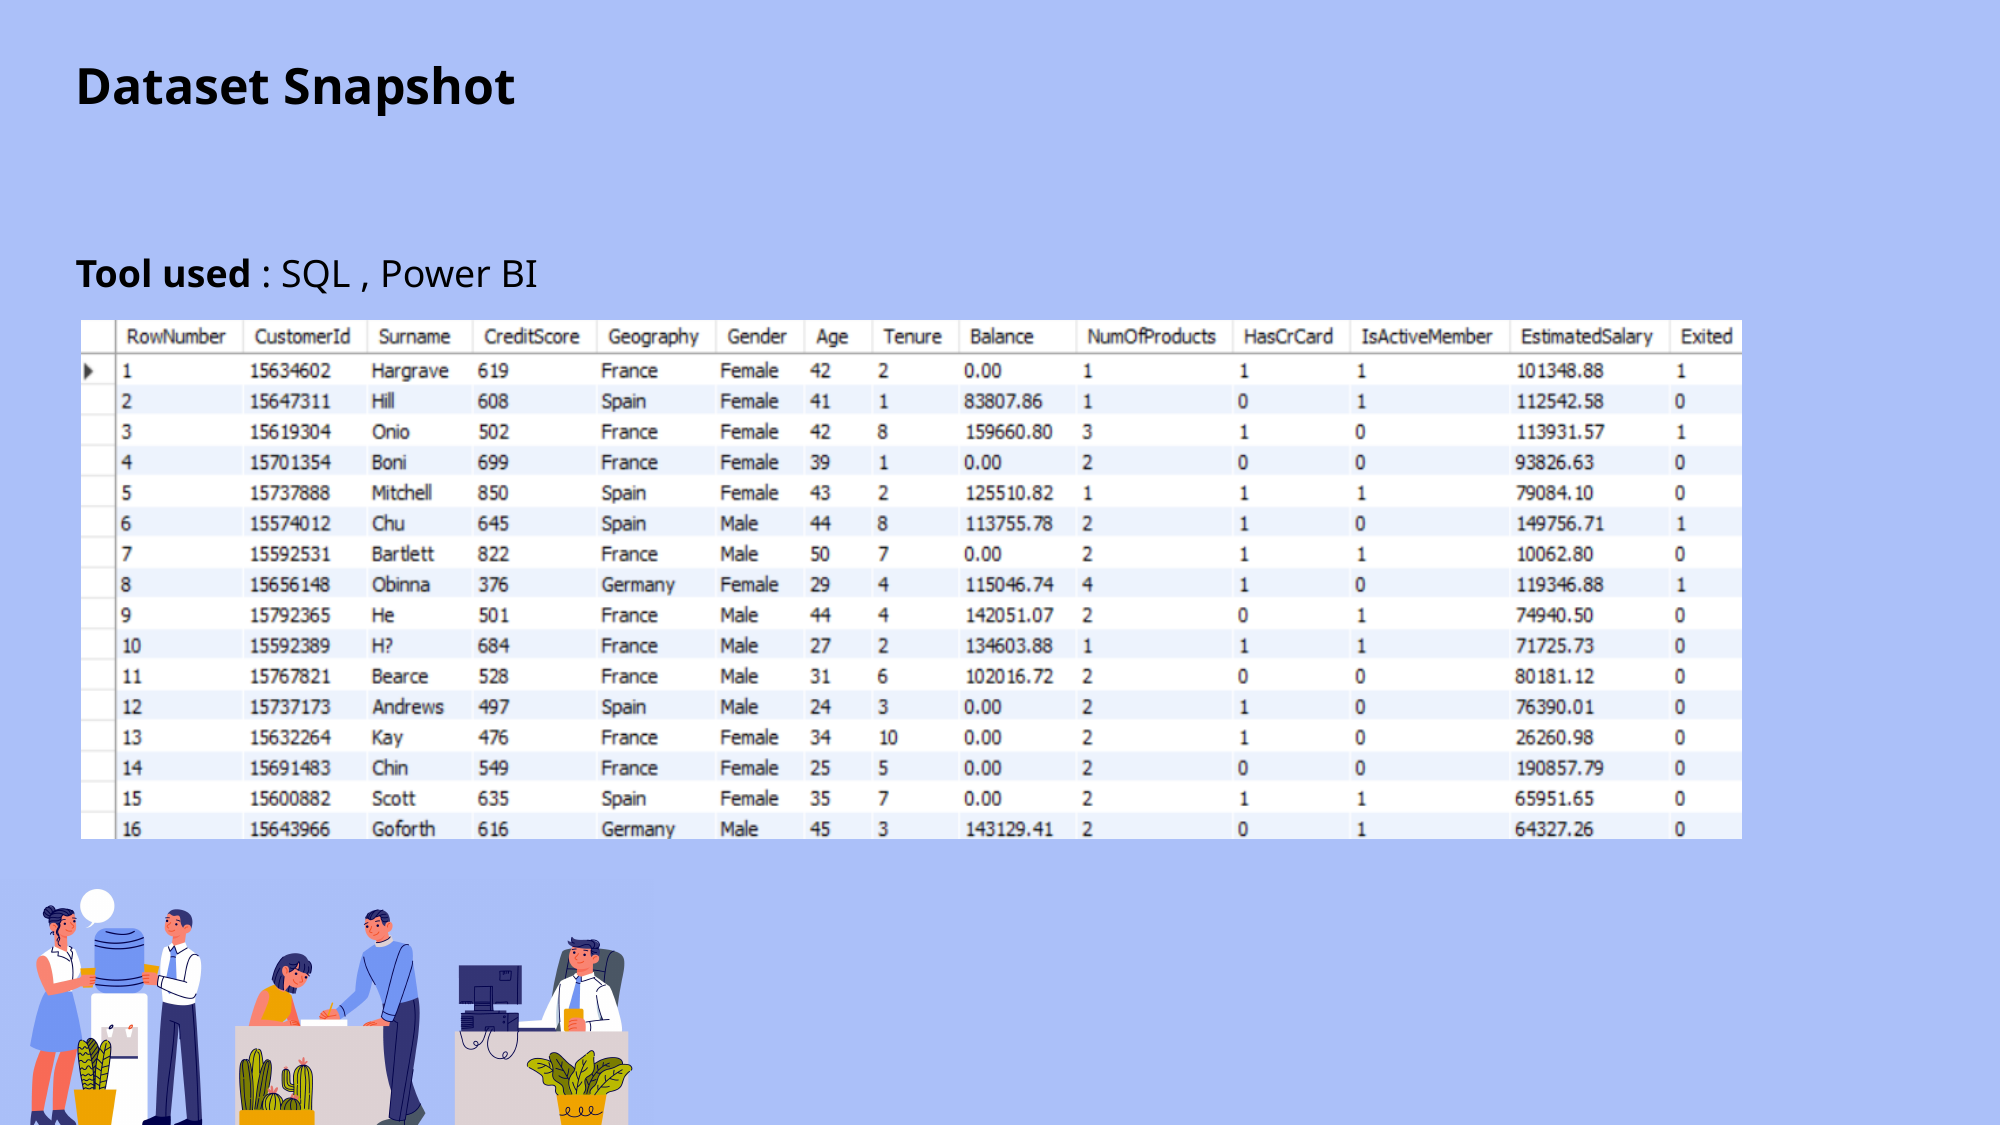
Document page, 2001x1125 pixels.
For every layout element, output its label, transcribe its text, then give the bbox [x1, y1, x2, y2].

text_box Dataset Snapshot [60, 47, 1592, 122]
text_box Tool used : SQL , Power BI [60, 243, 597, 303]
picture [80, 320, 1742, 839]
picture [0, 878, 655, 1125]
